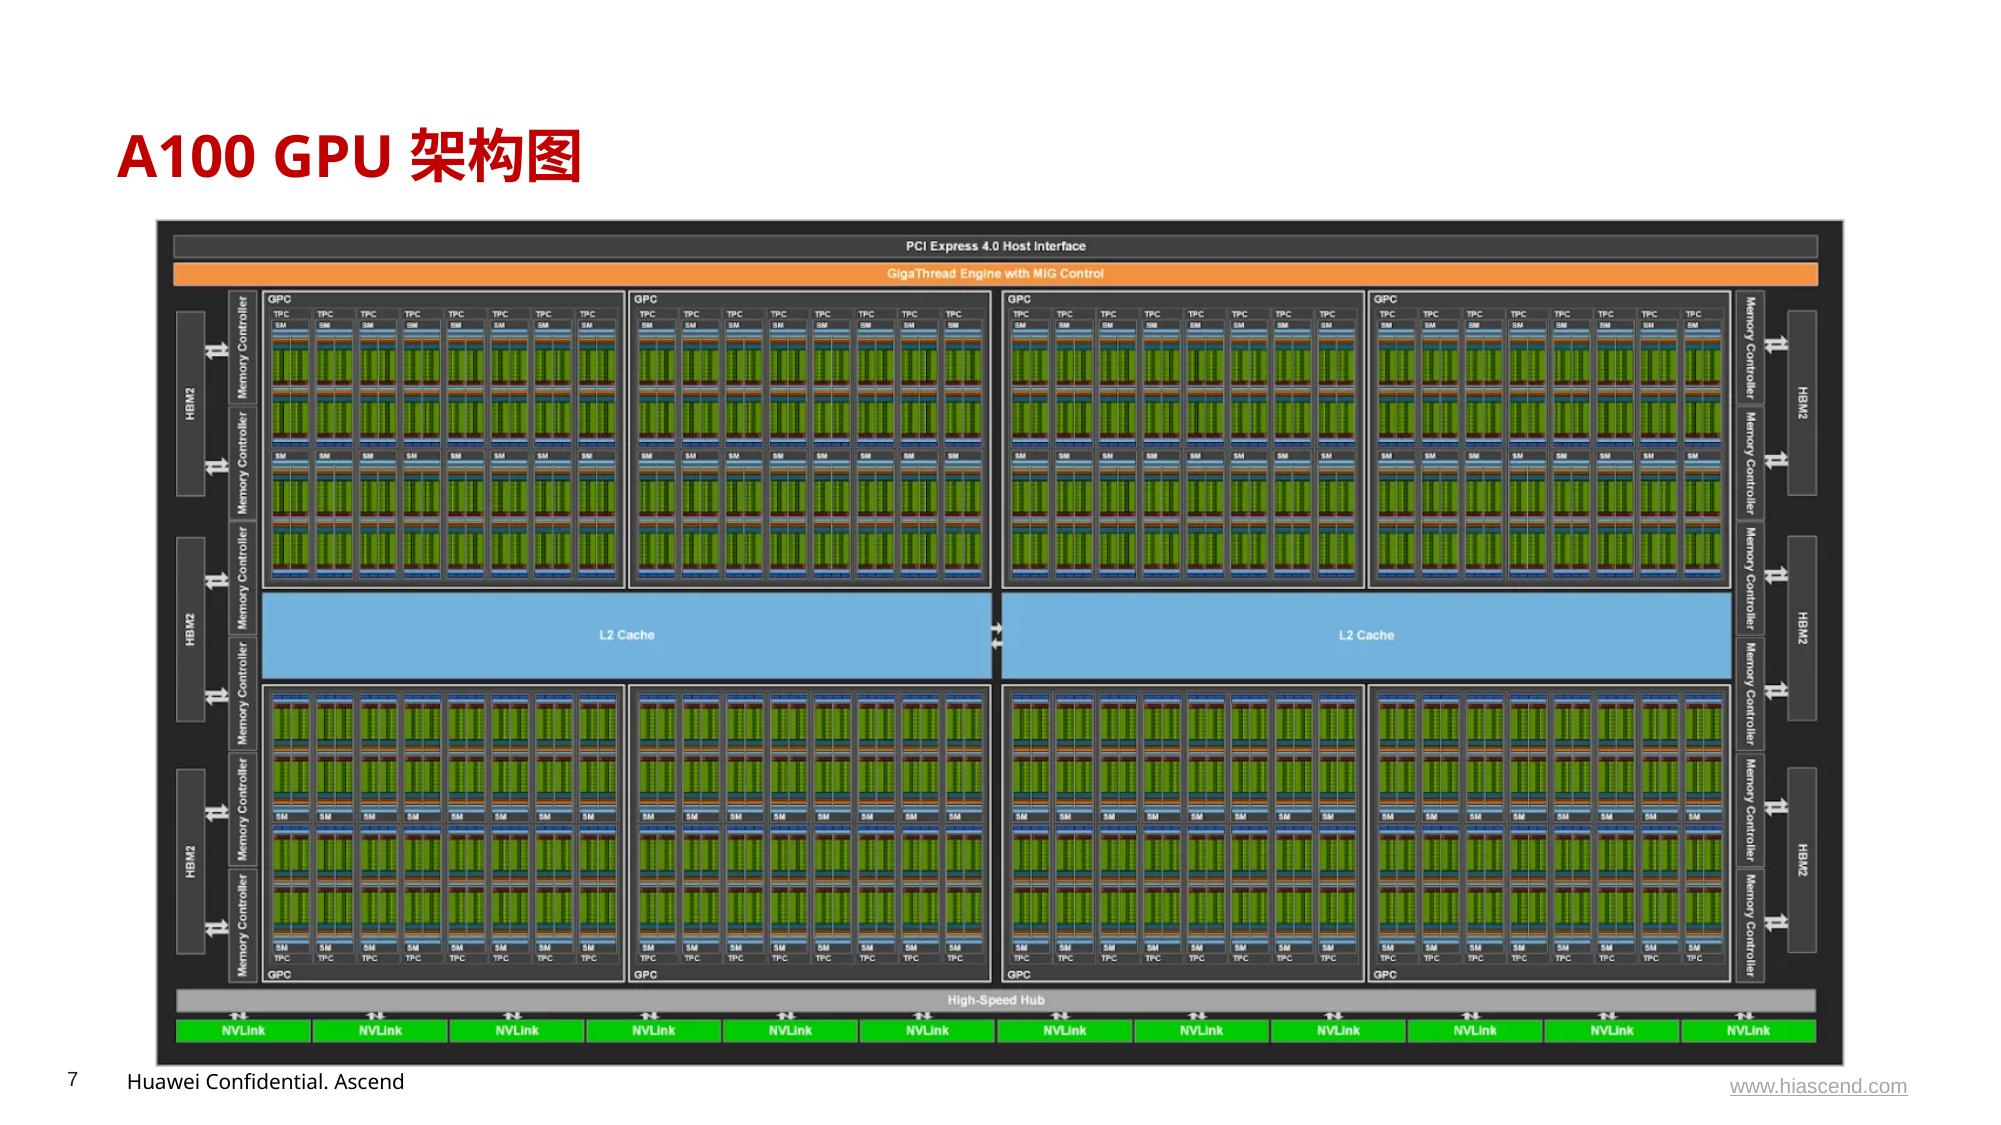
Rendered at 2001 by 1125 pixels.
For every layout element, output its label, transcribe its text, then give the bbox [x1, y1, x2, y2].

picture [155, 219, 1846, 1068]
title A100 GPU架构图 [102, 111, 1901, 209]
